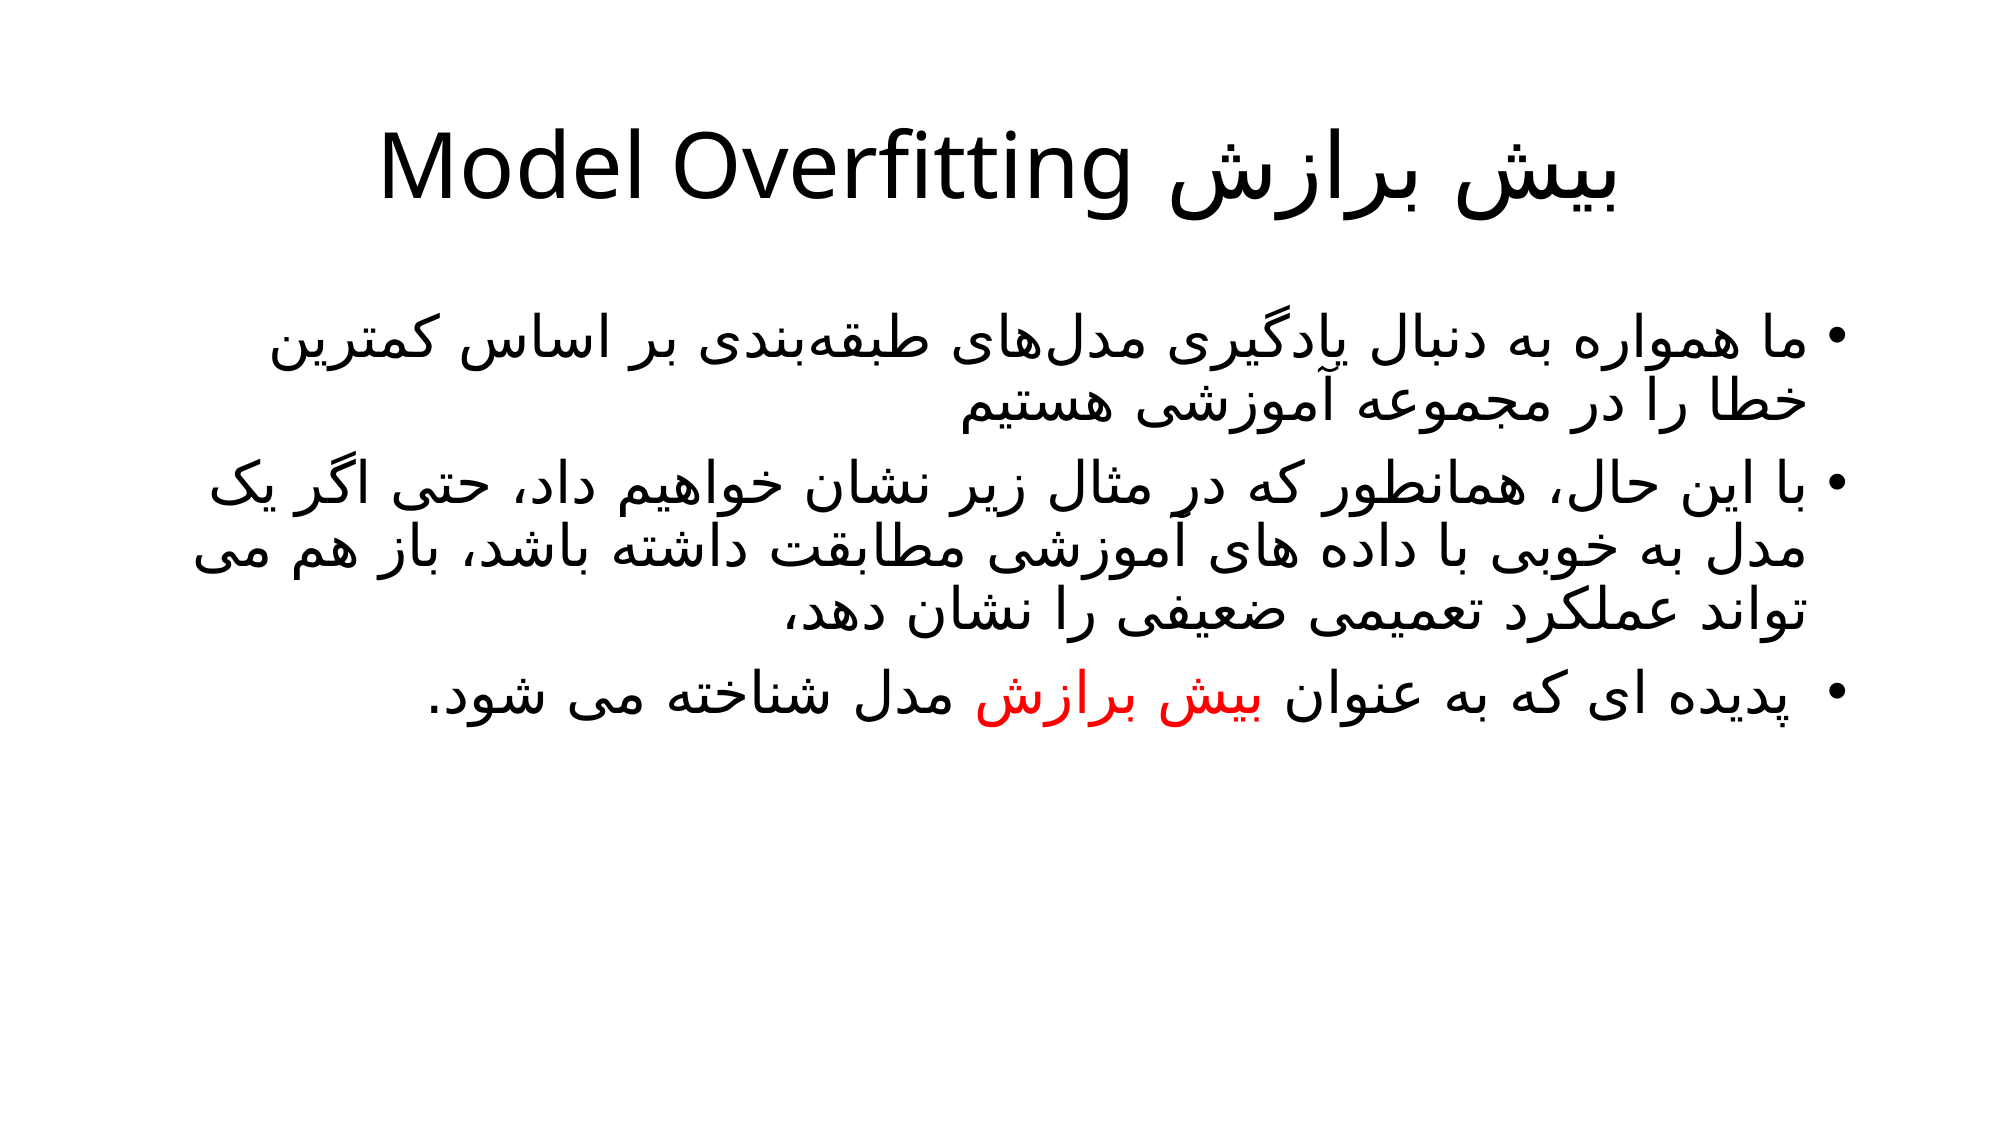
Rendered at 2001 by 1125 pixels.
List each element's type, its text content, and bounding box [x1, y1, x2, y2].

title بیش برازش Model Overfitting [137, 59, 1863, 278]
list ما همواره به دنبال یادگیری مدل‌های طبقه‌بندی بر اساس کمترین خطا را در مجموعه آموزشی هستیم با این حال، همانطور که در مثال زیر نشان خواهیم داد، حتی اگر یک مدل به خوبی با داده های آموزشی مطابقت داشته باشد، باز هم می تواند عملکرد تعمیمی ضعیفی را نشان دهد، پدیده ای که به عنوان بیش برازش مدل شناخته می شود. [137, 299, 1863, 785]
